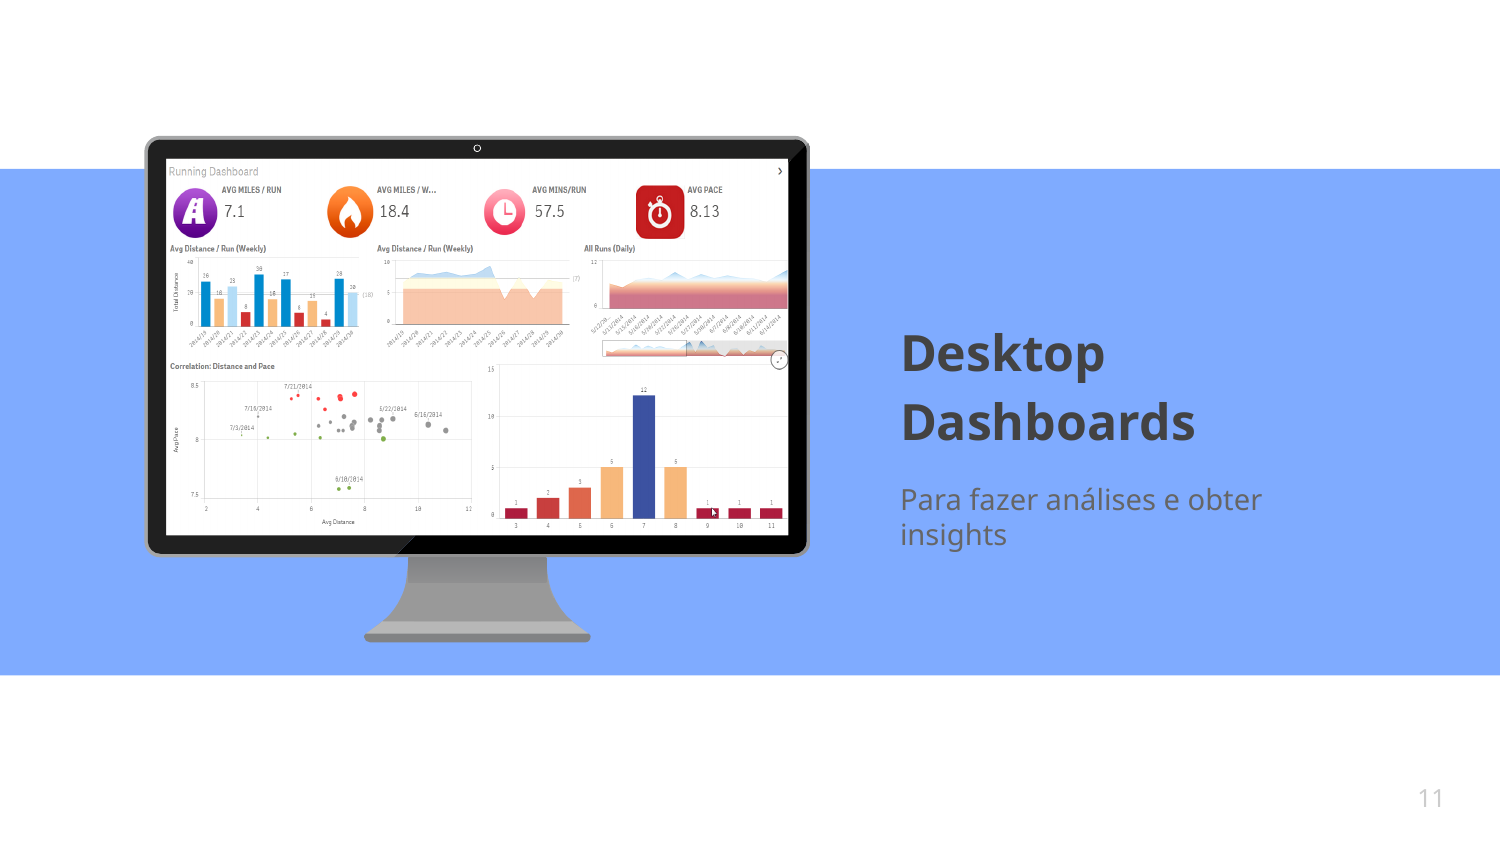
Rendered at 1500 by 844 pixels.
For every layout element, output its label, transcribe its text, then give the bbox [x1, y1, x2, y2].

text_box [0, 168, 1500, 676]
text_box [144, 135, 811, 643]
text_box 11 [1402, 764, 1493, 830]
text_box Para fazer análises e obter insights [885, 466, 1340, 677]
text_box Desktop Dashboards [885, 282, 1387, 466]
